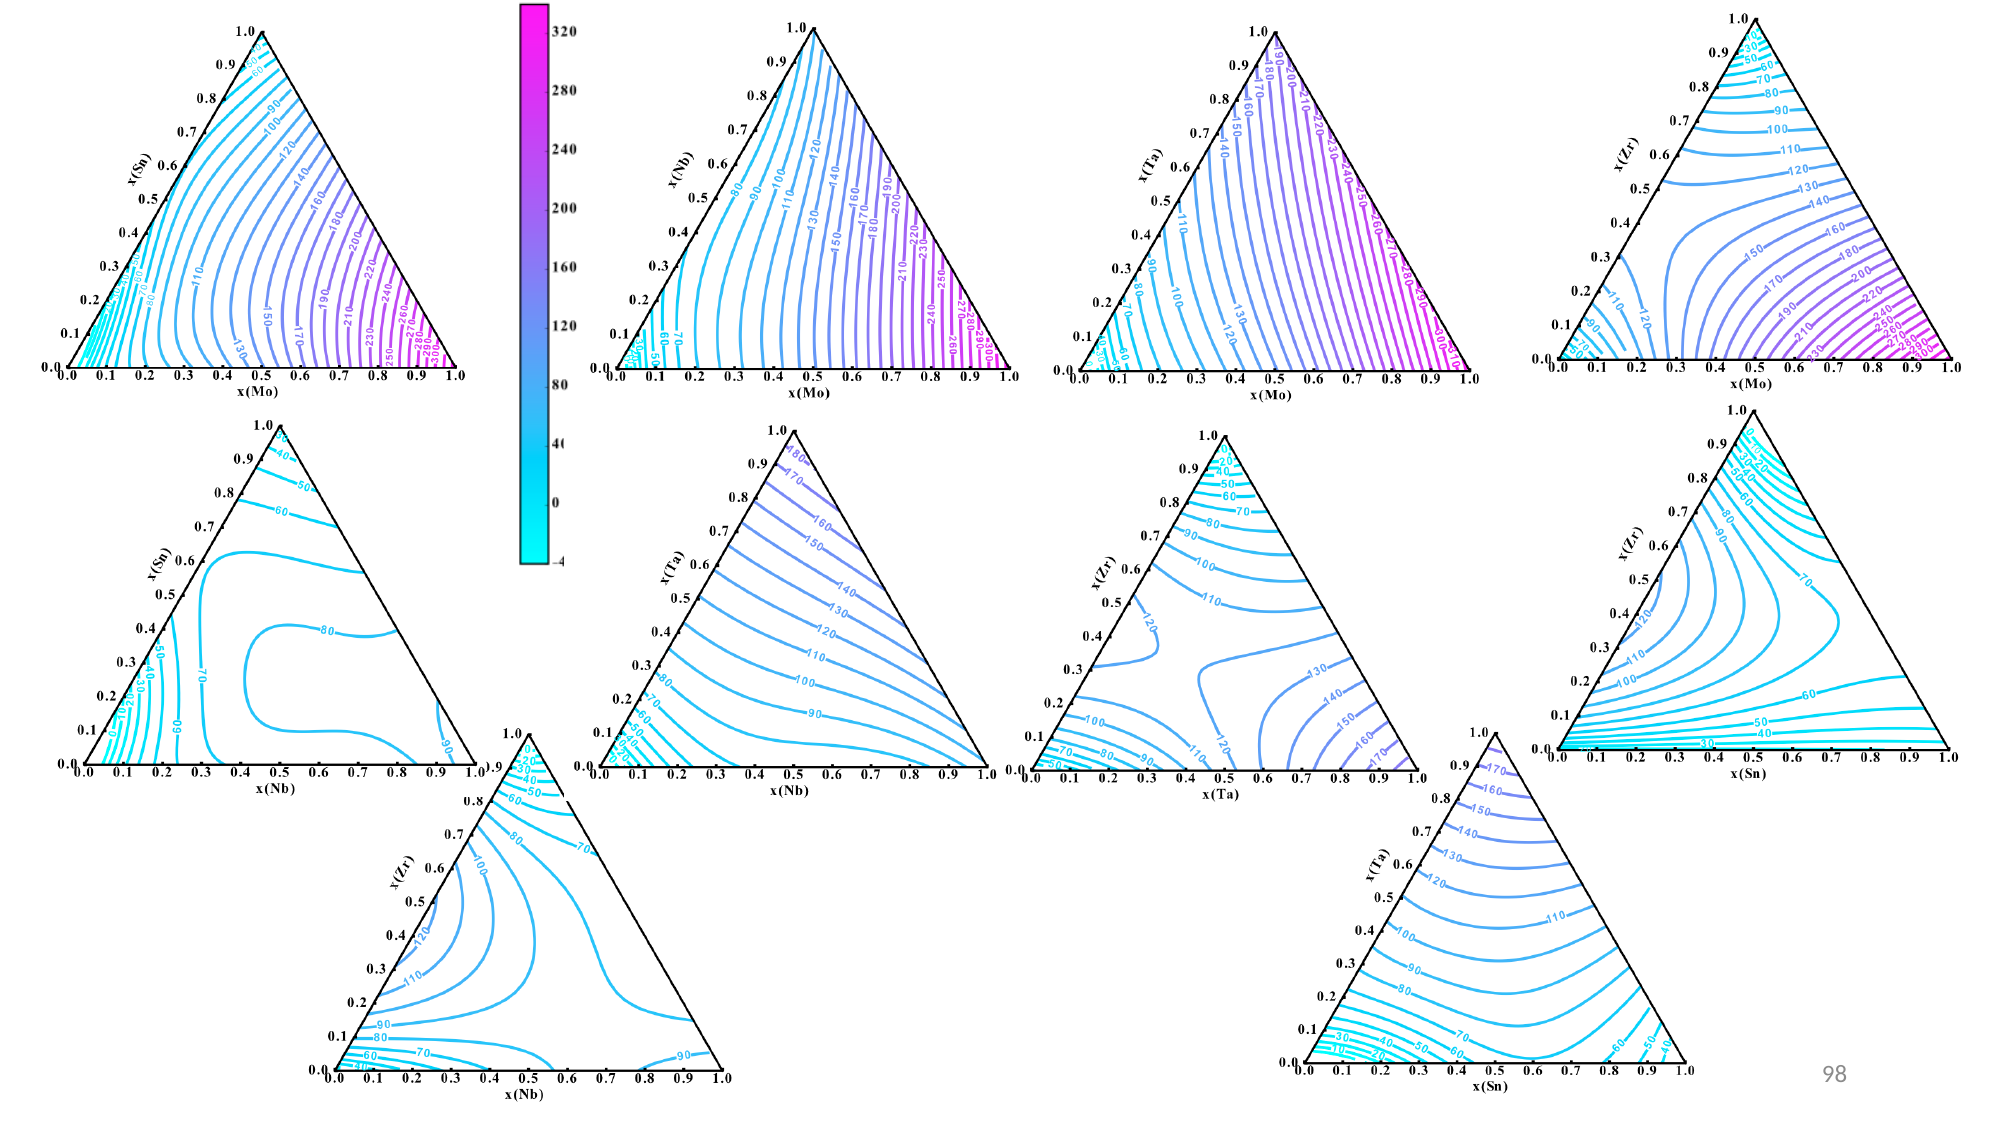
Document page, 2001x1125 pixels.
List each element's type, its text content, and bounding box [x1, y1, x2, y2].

slide_number 98 [1412, 1042, 1863, 1103]
picture [51, 0, 1962, 1103]
picture [1527, 7, 1962, 393]
picture [36, 23, 470, 401]
picture [1049, 19, 1484, 404]
